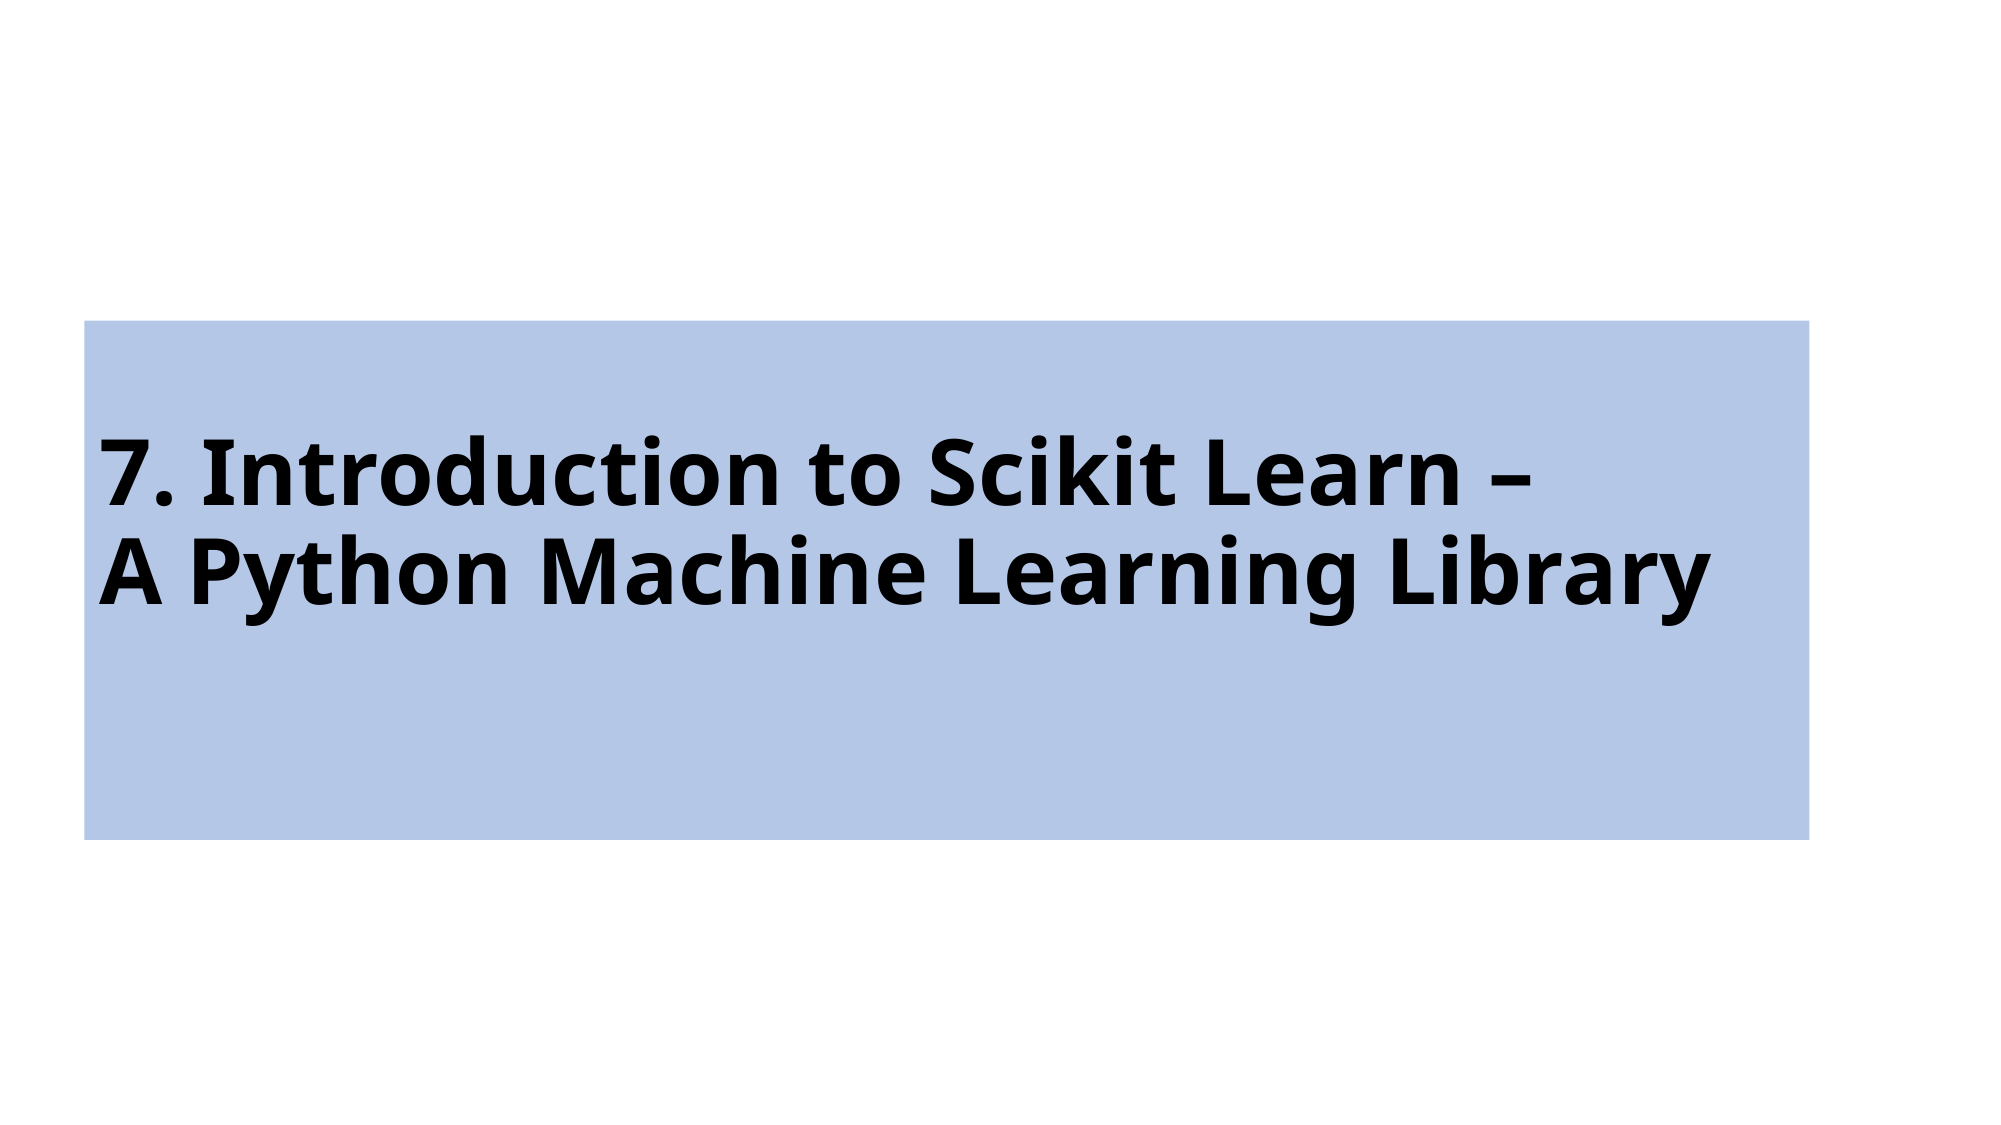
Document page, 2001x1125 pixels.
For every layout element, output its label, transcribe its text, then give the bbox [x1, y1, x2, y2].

title 7. Introduction to Scikit Learn – A Python Machine Learning Library [84, 320, 1810, 840]
